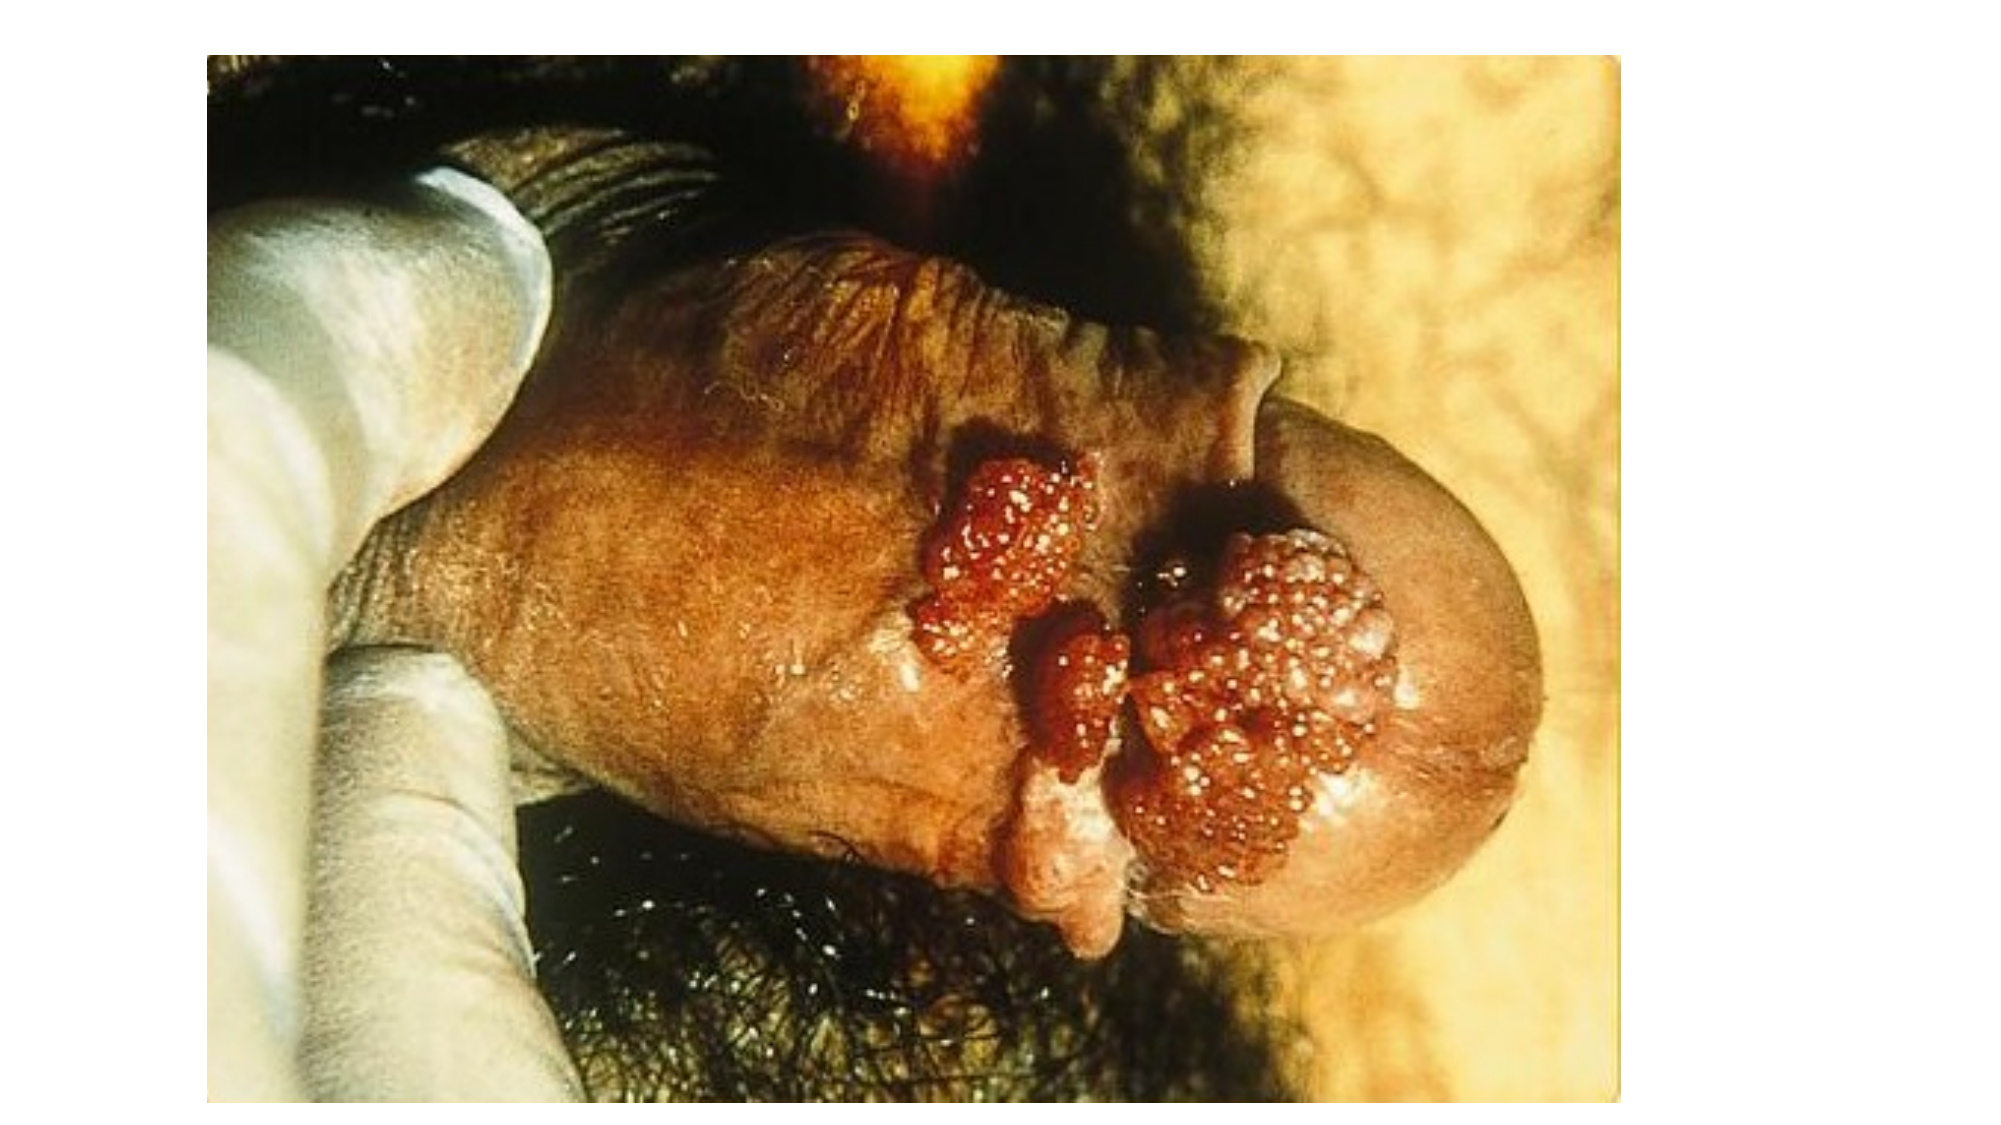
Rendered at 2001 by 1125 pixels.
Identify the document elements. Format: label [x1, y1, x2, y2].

picture [207, 55, 1621, 1103]
